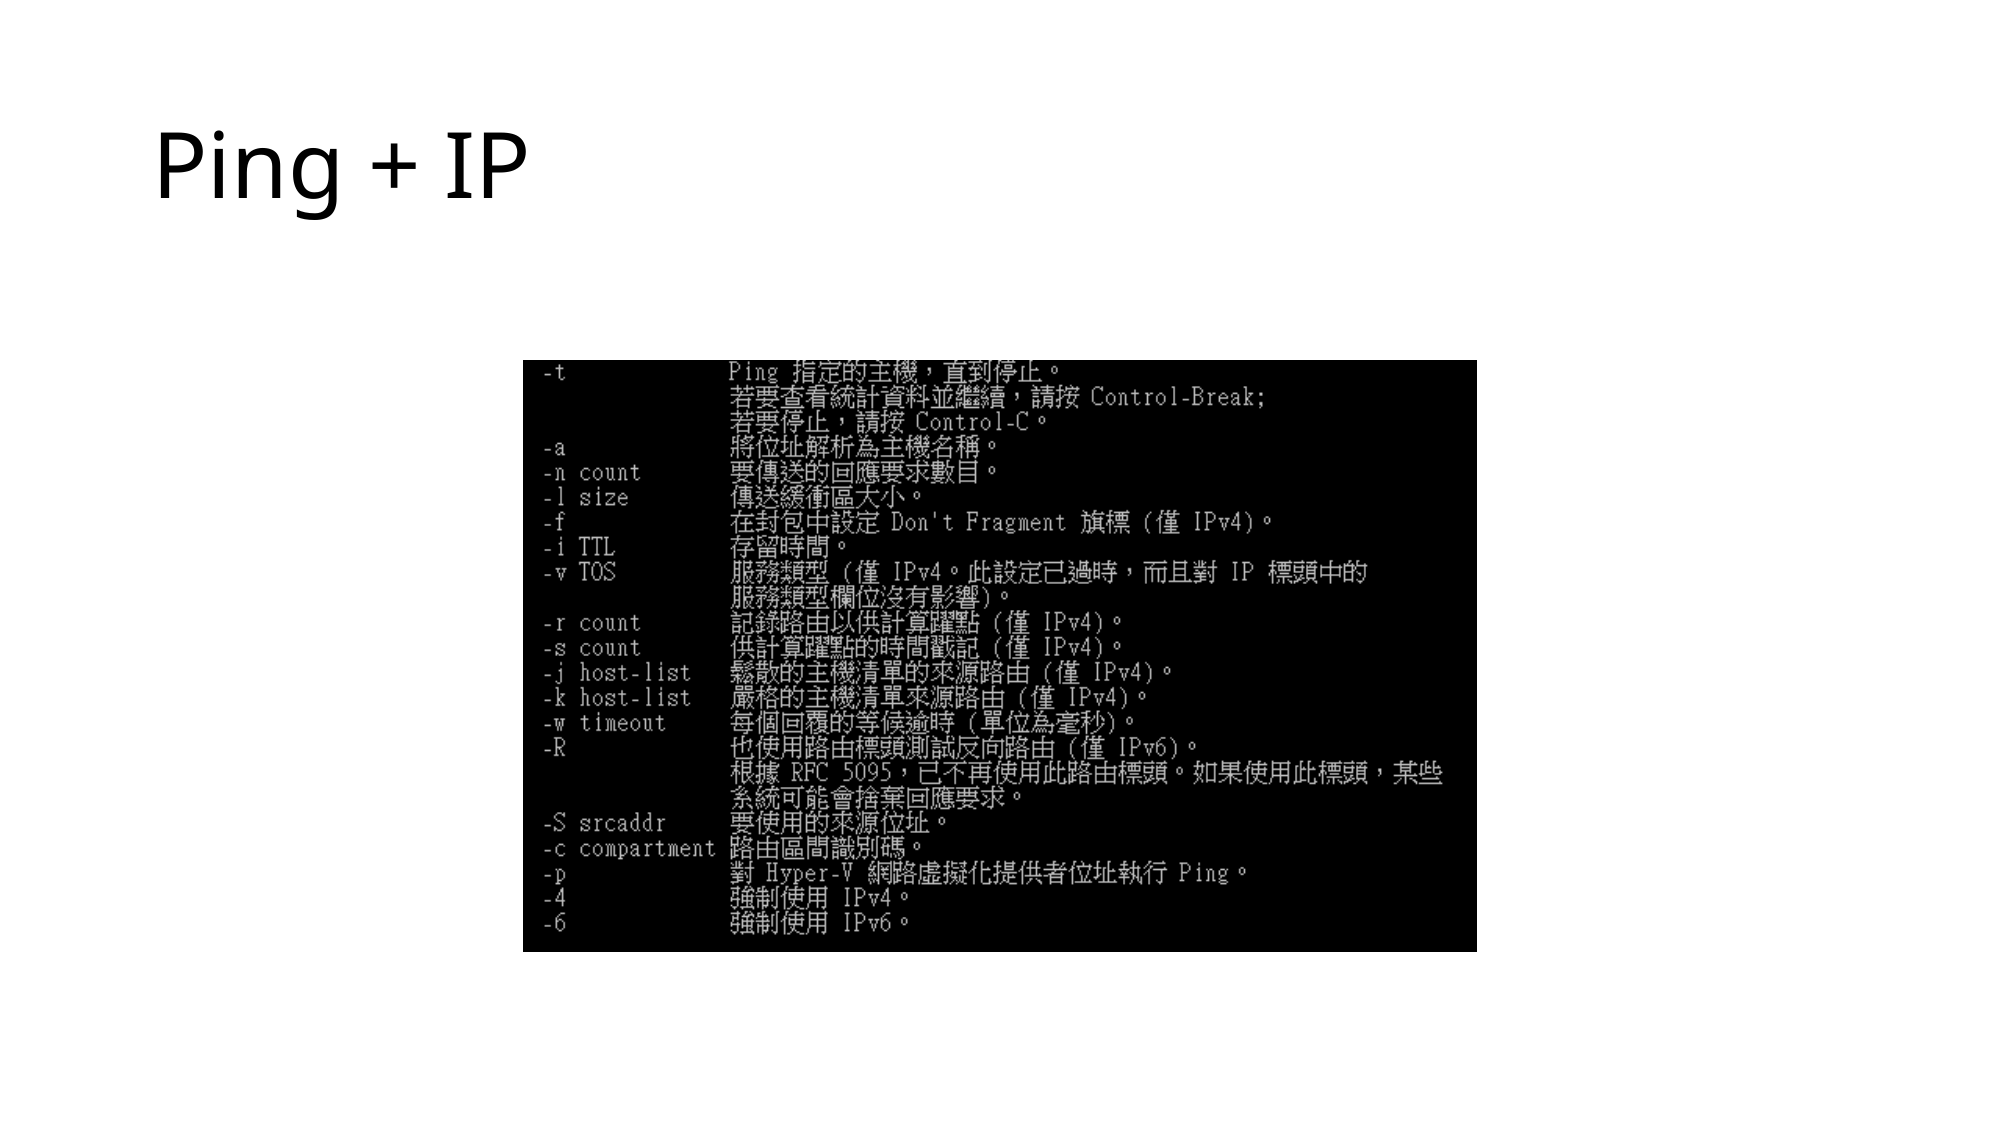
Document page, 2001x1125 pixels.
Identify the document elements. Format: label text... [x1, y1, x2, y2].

title Ping + IP [137, 59, 1863, 278]
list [523, 360, 1477, 952]
